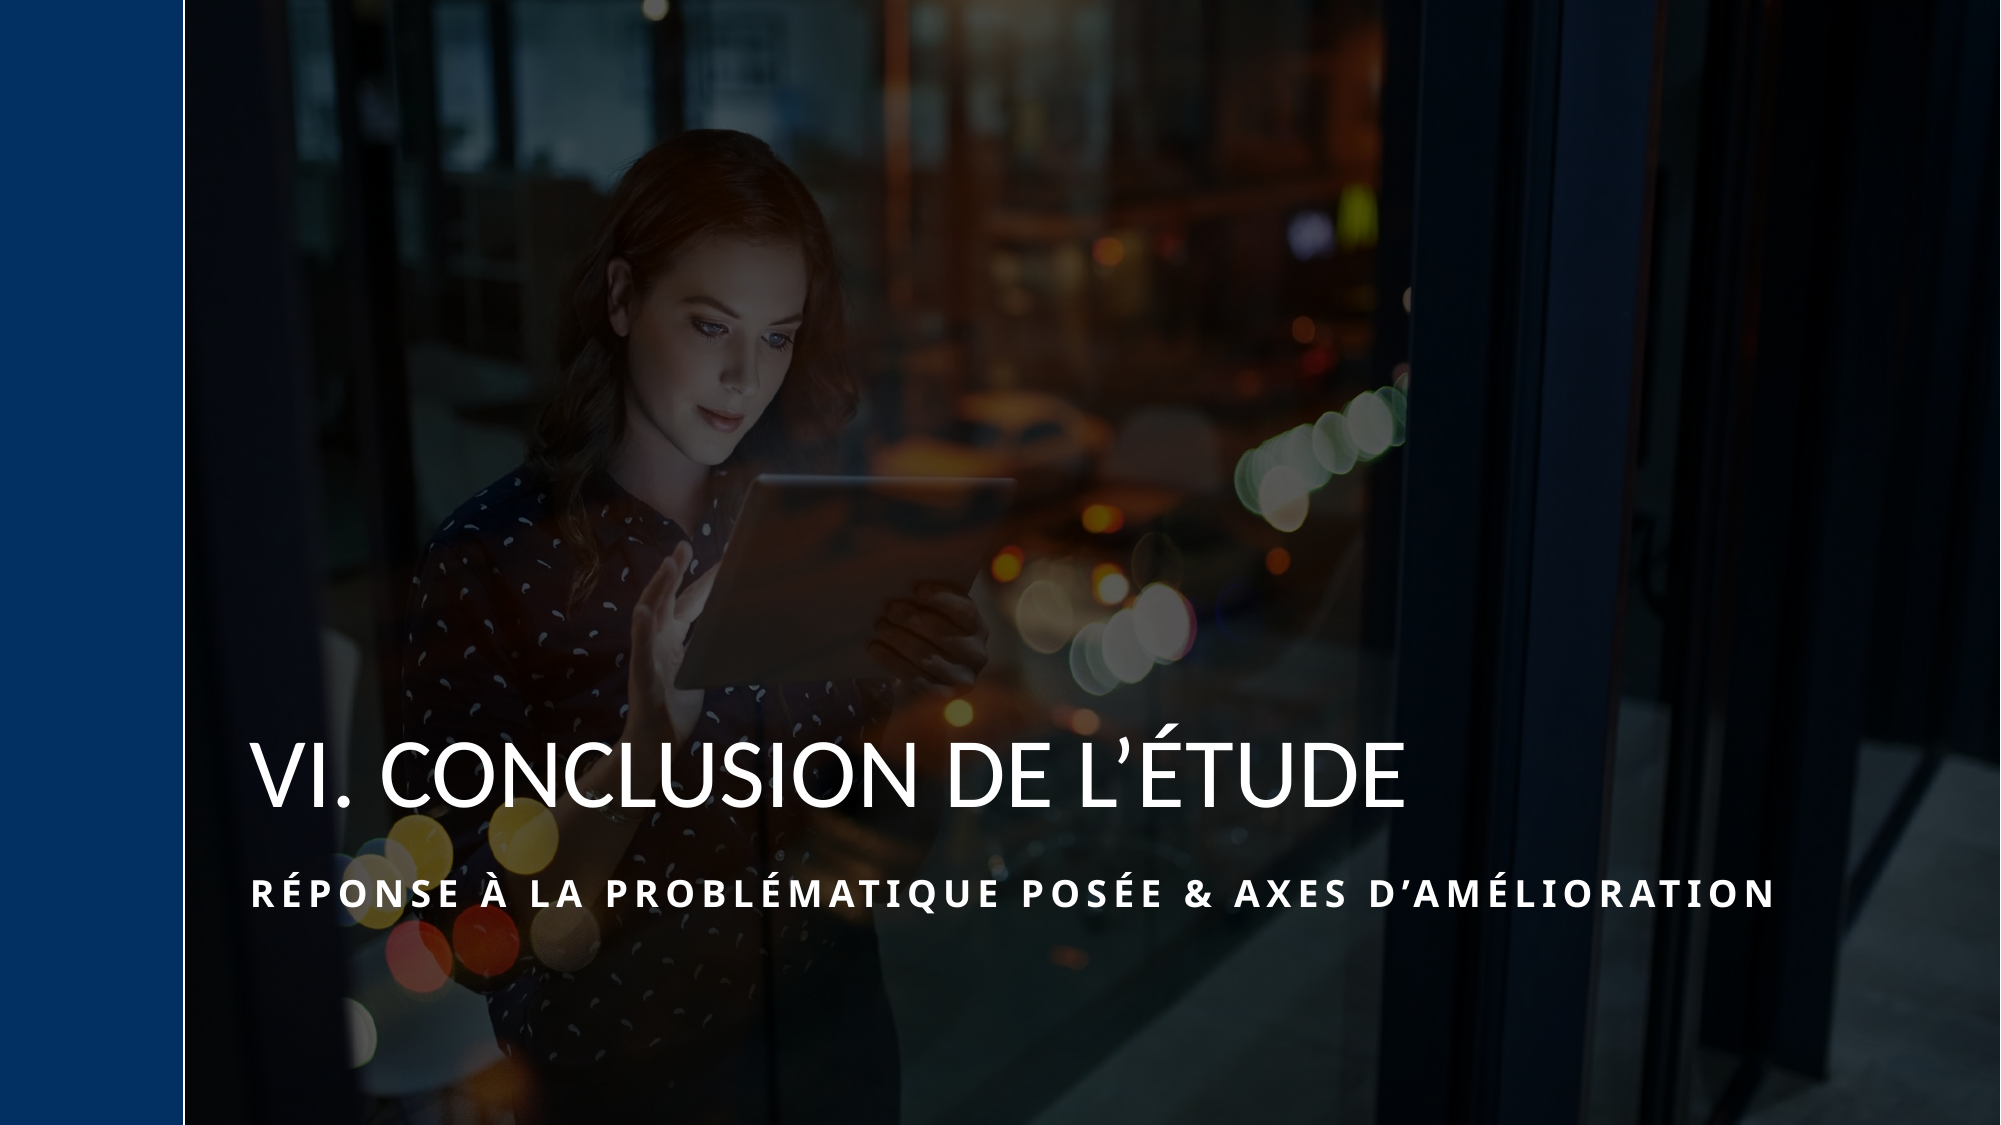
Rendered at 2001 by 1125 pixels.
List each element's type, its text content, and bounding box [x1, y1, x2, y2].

list Réponse à la problématique posée & axes d’amélioration [249, 867, 1965, 975]
title Vi. Conclusion de l’étude [249, 445, 1897, 838]
picture [185, 0, 2000, 1125]
